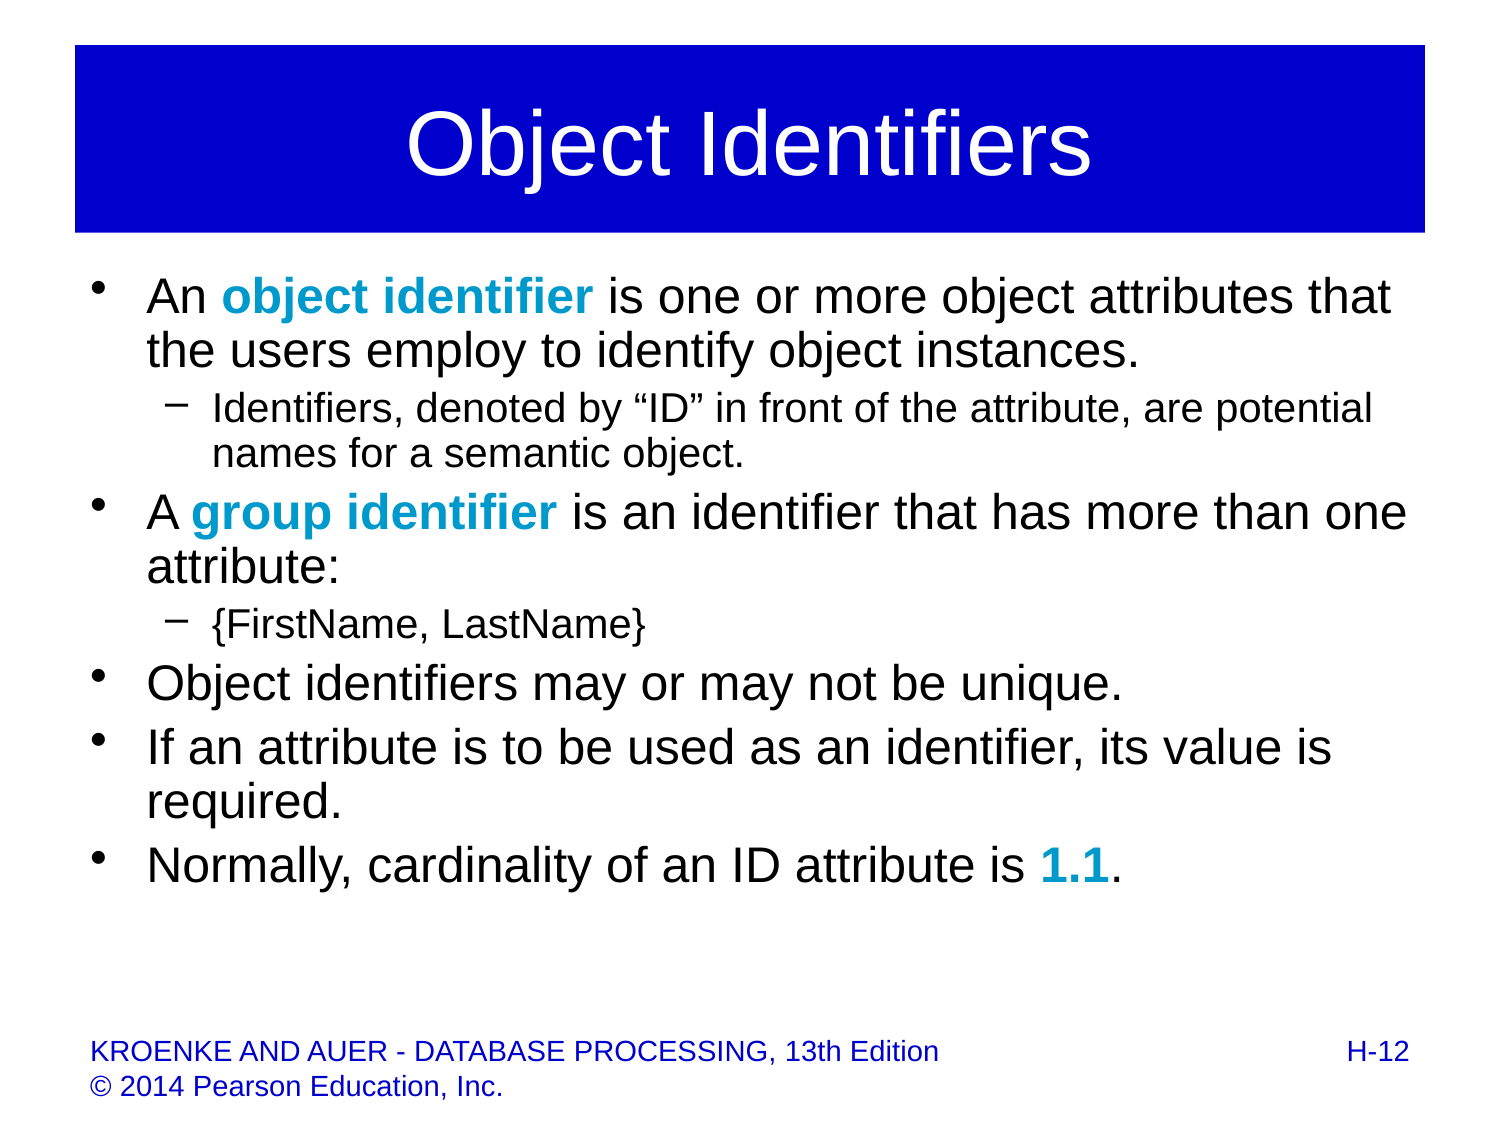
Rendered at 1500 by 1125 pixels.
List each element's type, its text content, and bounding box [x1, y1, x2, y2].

slide_number H-12 [1074, 1024, 1426, 1103]
title Object Identifiers [75, 45, 1425, 233]
footer KROENKE AND AUER - DATABASE PROCESSING, 13th Edition © 2014 Pearson Education, Inc. [74, 1024, 976, 1104]
list An object identifier is one or more object attributes that the users employ to identify object instances. Identifiers, denoted by “ID” in front of the attribute, are potential names for a semantic object. A group identifier is an identifier that has more than one attribute: {FirstName, LastName} Object identifiers may or may not be unique. If an attribute is to be used as an identifier, its value is required. Normally, cardinality of an ID attribute is 1.1. [75, 262, 1425, 1005]
